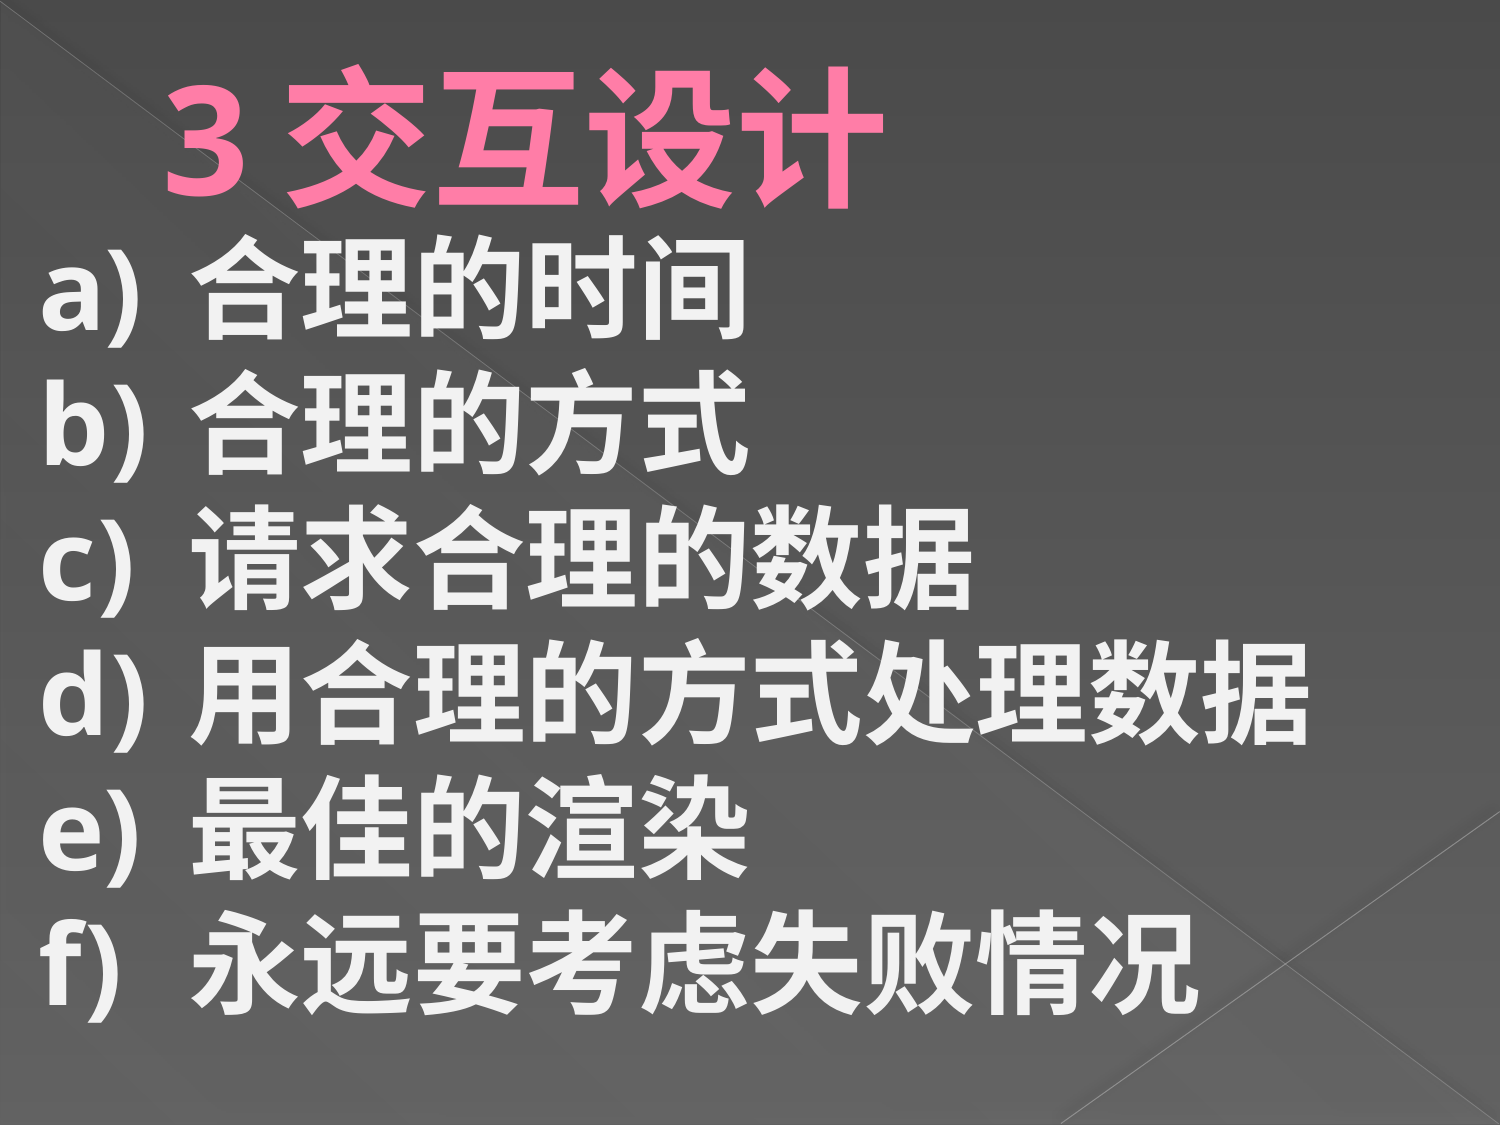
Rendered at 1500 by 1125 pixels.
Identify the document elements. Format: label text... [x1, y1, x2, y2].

text_box 合理的时间 合理的方式 请求合理的数据 用合理的方式处理数据 最佳的渲染 永远要考虑失败情况 [23, 210, 1442, 1125]
title 3交互设计 [75, 35, 1442, 210]
